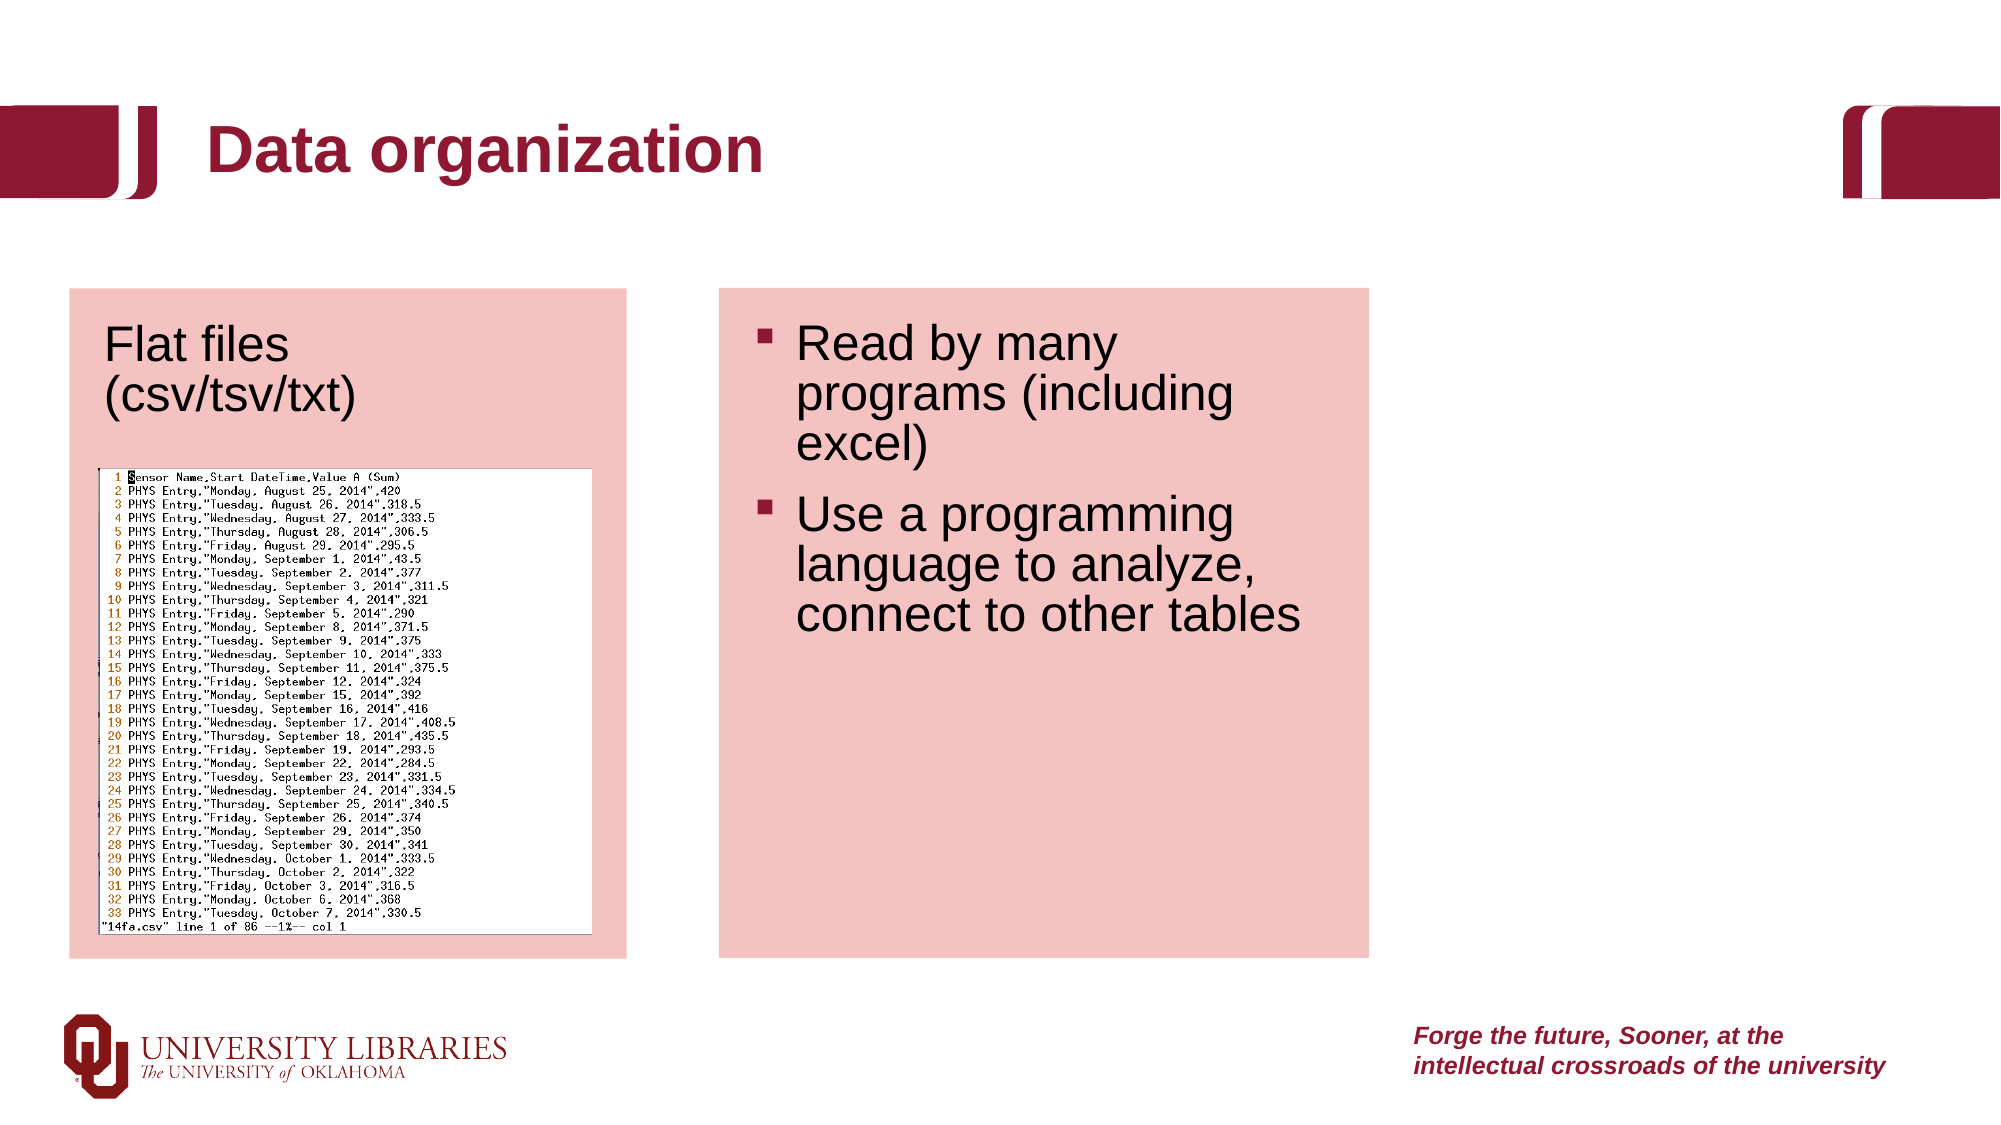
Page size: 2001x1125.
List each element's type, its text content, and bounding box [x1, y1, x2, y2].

list Read by many programs (including excel) Use a programming language to analyze, connect to other tables [738, 312, 1340, 919]
picture [41, 988, 532, 1112]
text_box Flat files (csv/tsv/txt) [89, 313, 572, 919]
title Data organization [191, 110, 1394, 193]
picture [98, 468, 592, 935]
text_box [68, 287, 628, 960]
text_box [718, 287, 1370, 959]
